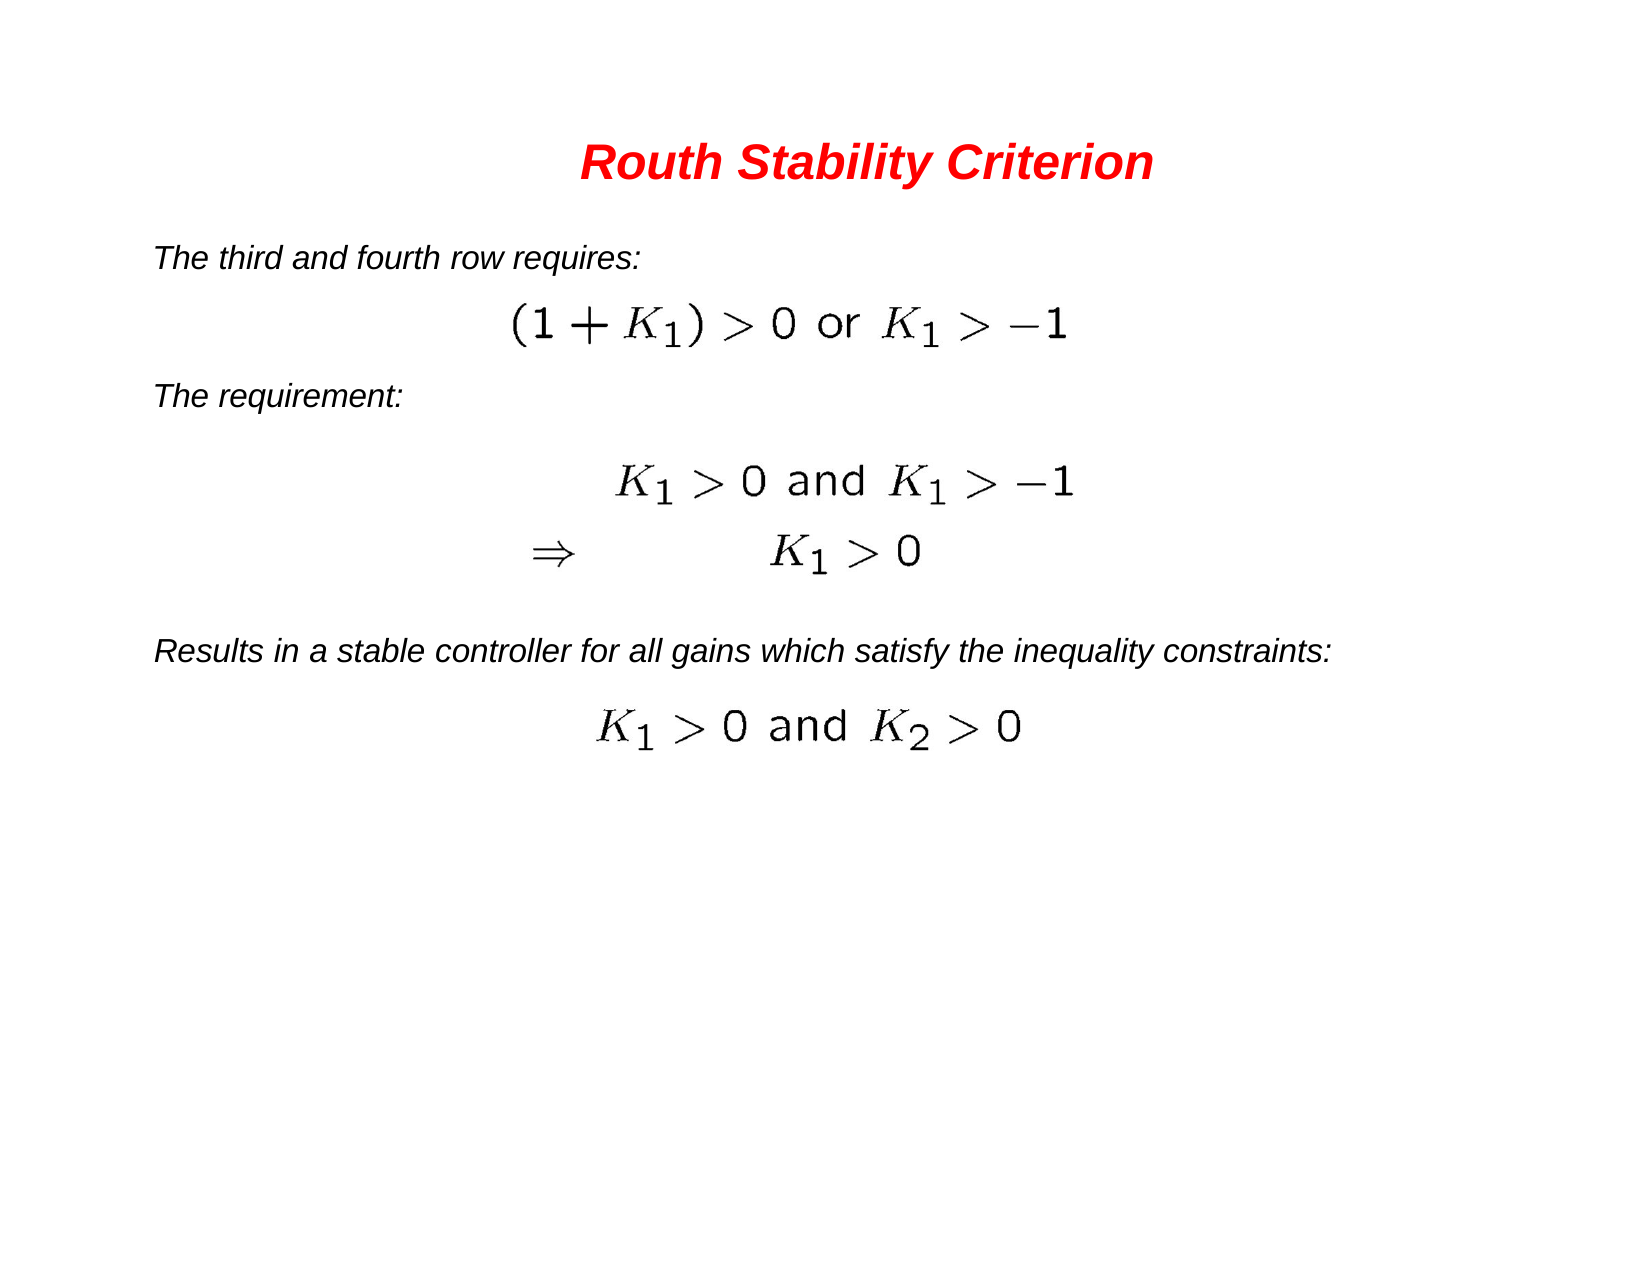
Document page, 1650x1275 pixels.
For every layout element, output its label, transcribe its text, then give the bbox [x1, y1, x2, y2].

text_box The third and fourth row requires: The requirement: [150, 234, 648, 415]
picture [510, 300, 1068, 348]
text_box Results in a stable controller for all gains which satisfy the inequality constraints: [151, 626, 1338, 669]
picture [594, 706, 1021, 751]
picture [528, 461, 1075, 576]
title Routh Stability Criterion [578, 127, 1158, 343]
